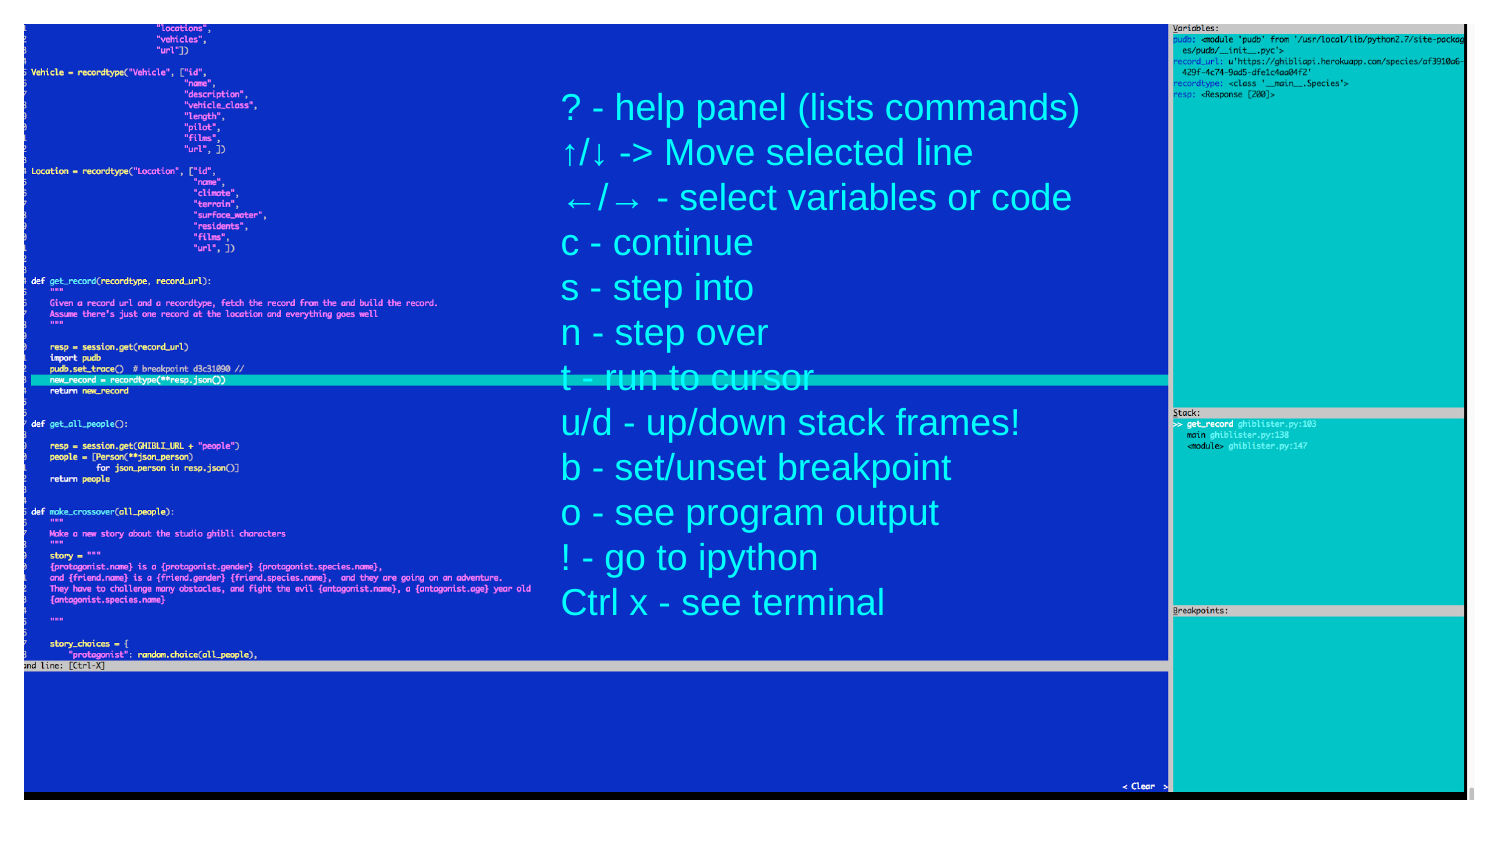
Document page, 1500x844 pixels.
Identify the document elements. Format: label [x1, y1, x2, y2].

picture [24, 24, 1476, 801]
